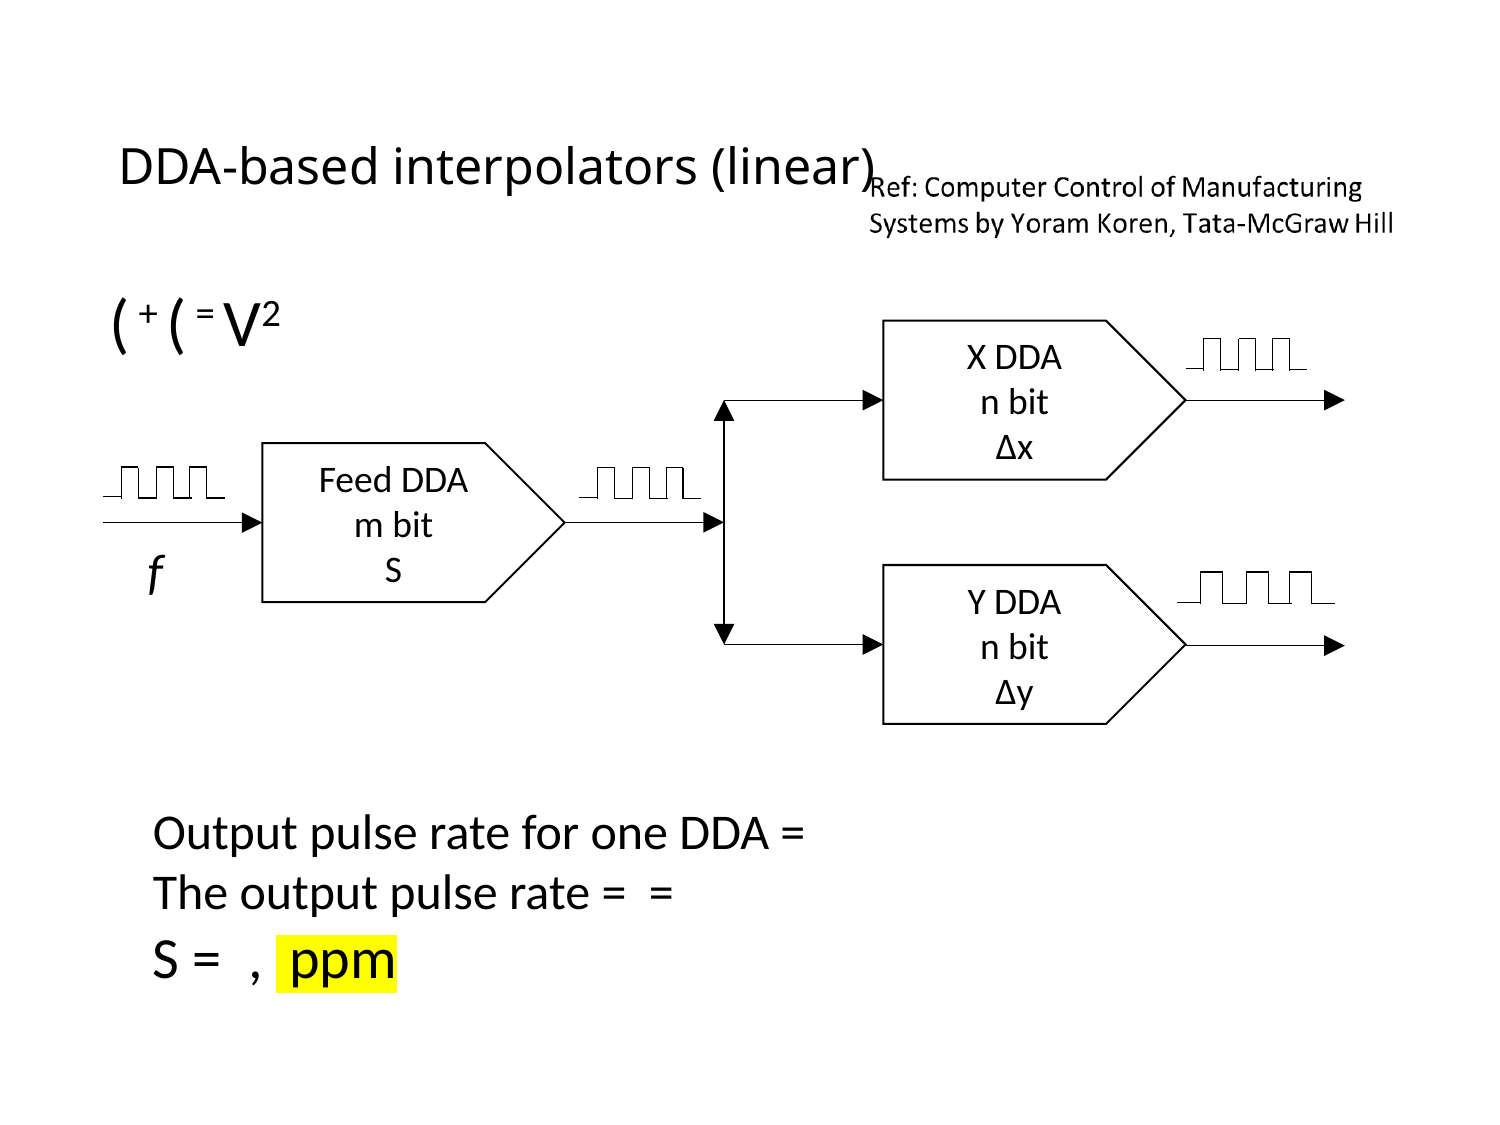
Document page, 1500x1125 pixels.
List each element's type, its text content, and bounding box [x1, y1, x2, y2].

picture [850, 157, 1418, 259]
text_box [103, 320, 1345, 724]
title DDA-based interpolators (linear) [103, 59, 1397, 278]
